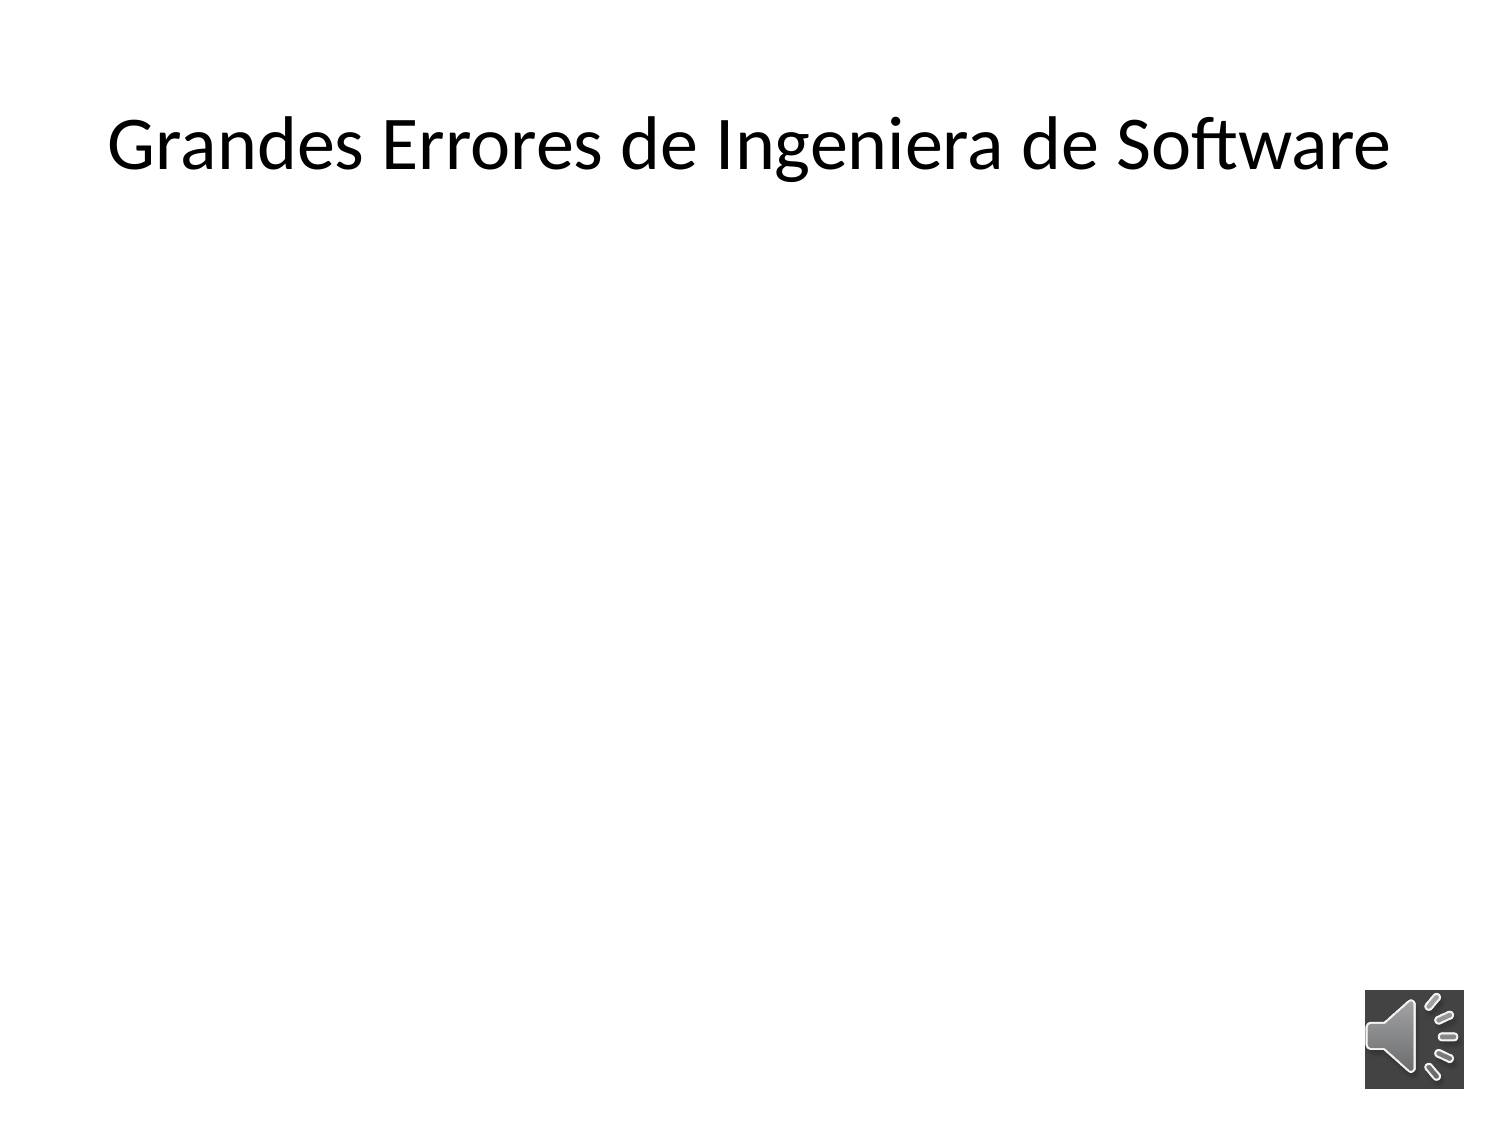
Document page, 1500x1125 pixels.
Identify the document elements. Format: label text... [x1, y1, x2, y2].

title Grandes Errores de Ingeniera de Software [75, 45, 1425, 233]
picture [1364, 989, 1465, 1090]
